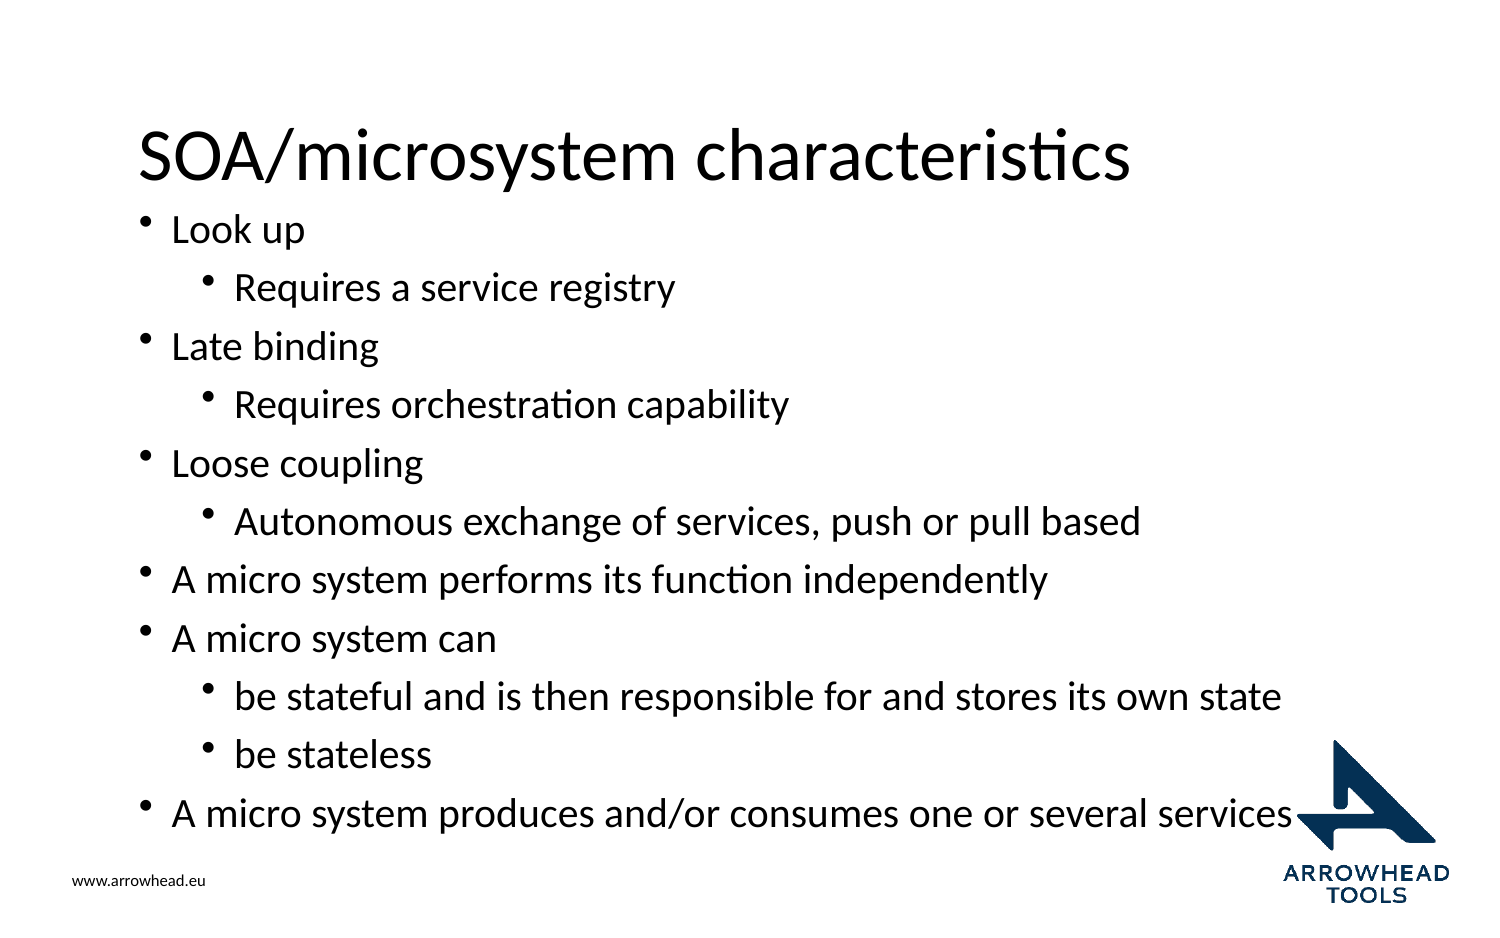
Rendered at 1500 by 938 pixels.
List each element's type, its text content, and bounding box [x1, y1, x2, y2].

picture [1283, 740, 1449, 903]
list Look up Requires a service registry Late binding Requires orchestration capability Loose coupling Autonomous exchange of services, push or pull based A micro system performs its function independently A micro system can be stateful and is then responsible for and stores its own state be stateless A micro system produces and/or consumes one or several services [130, 193, 1353, 863]
title SOA/microsystem characteristics [130, 97, 1353, 193]
